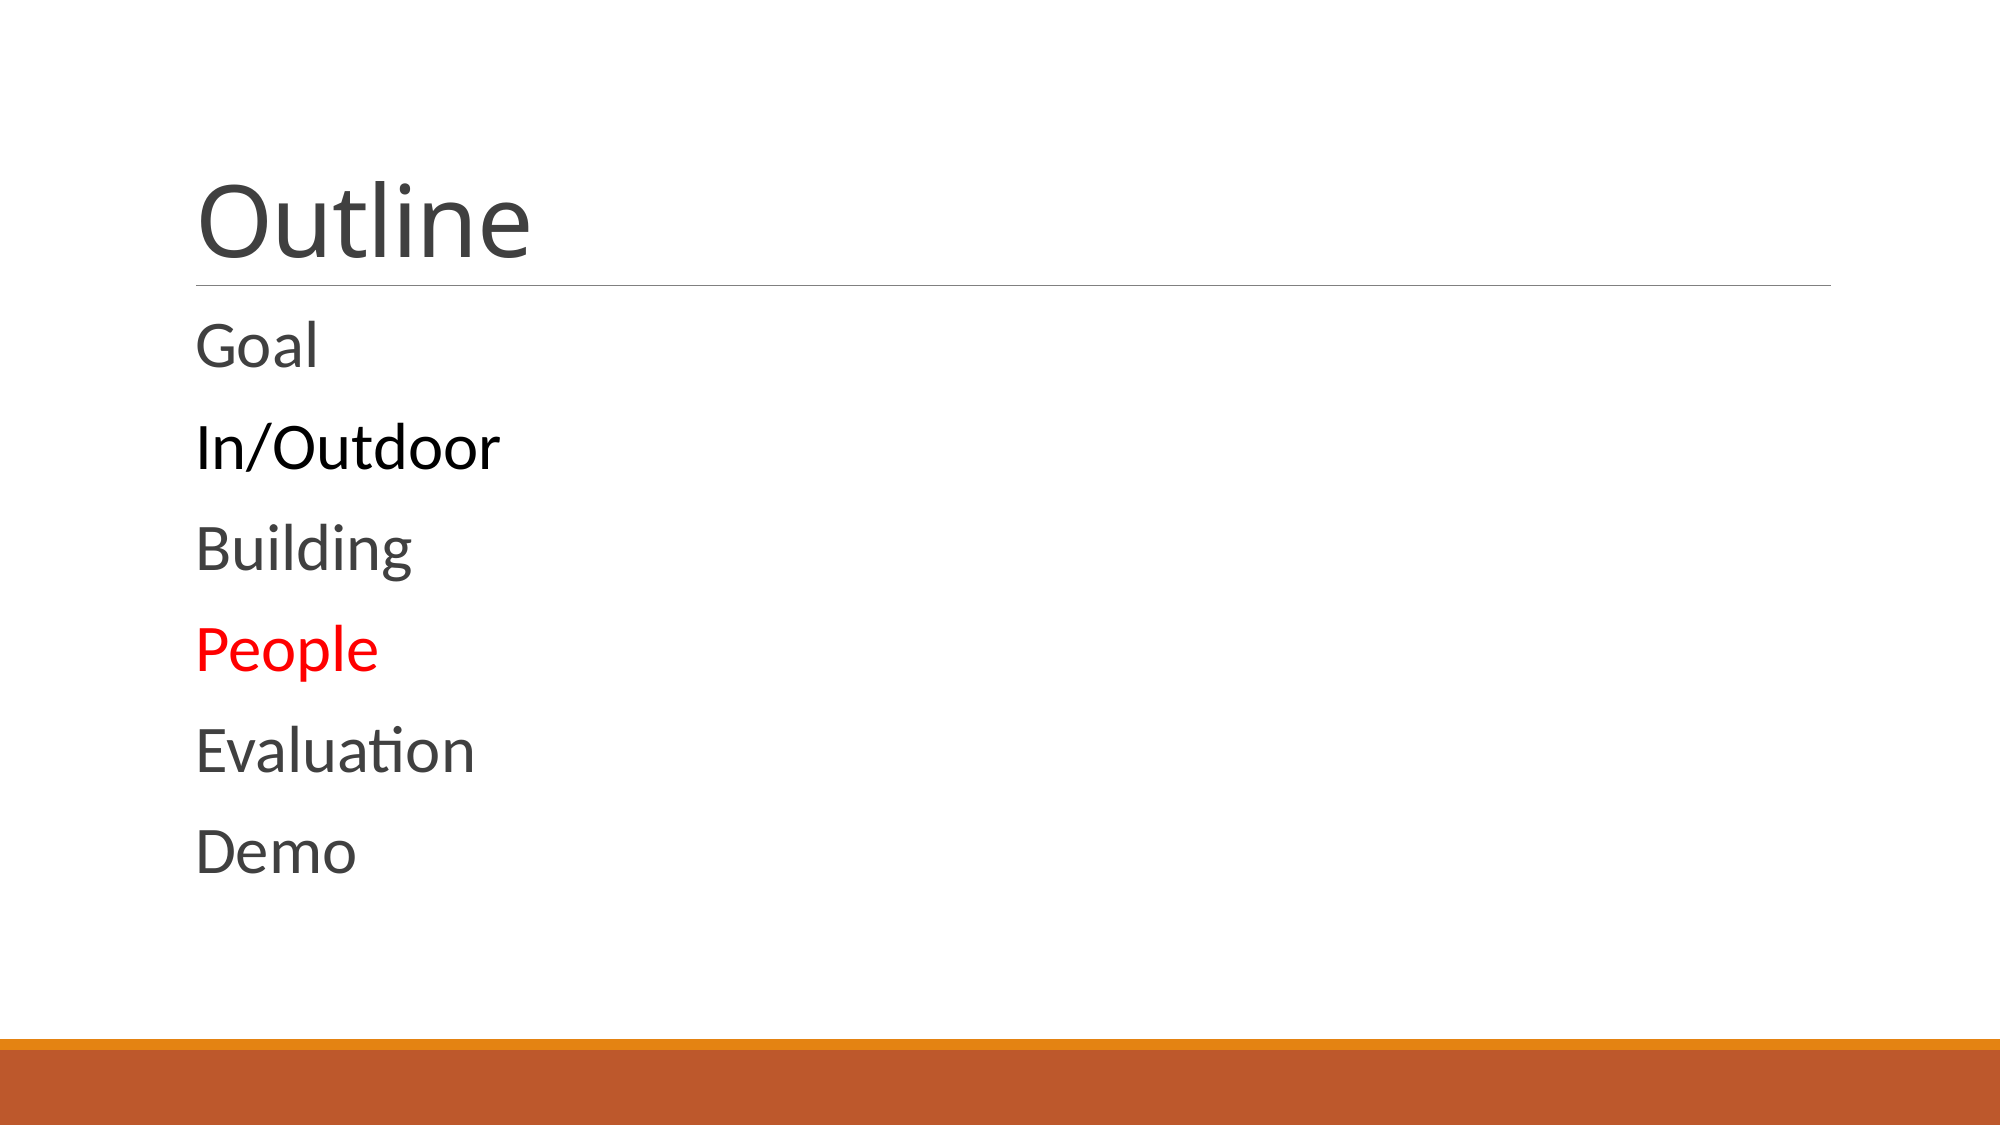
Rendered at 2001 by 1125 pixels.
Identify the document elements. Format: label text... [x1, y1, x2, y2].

title Outline [180, 47, 1830, 285]
list Goal In/Outdoor Building People Evaluation Demo [180, 302, 1830, 963]
